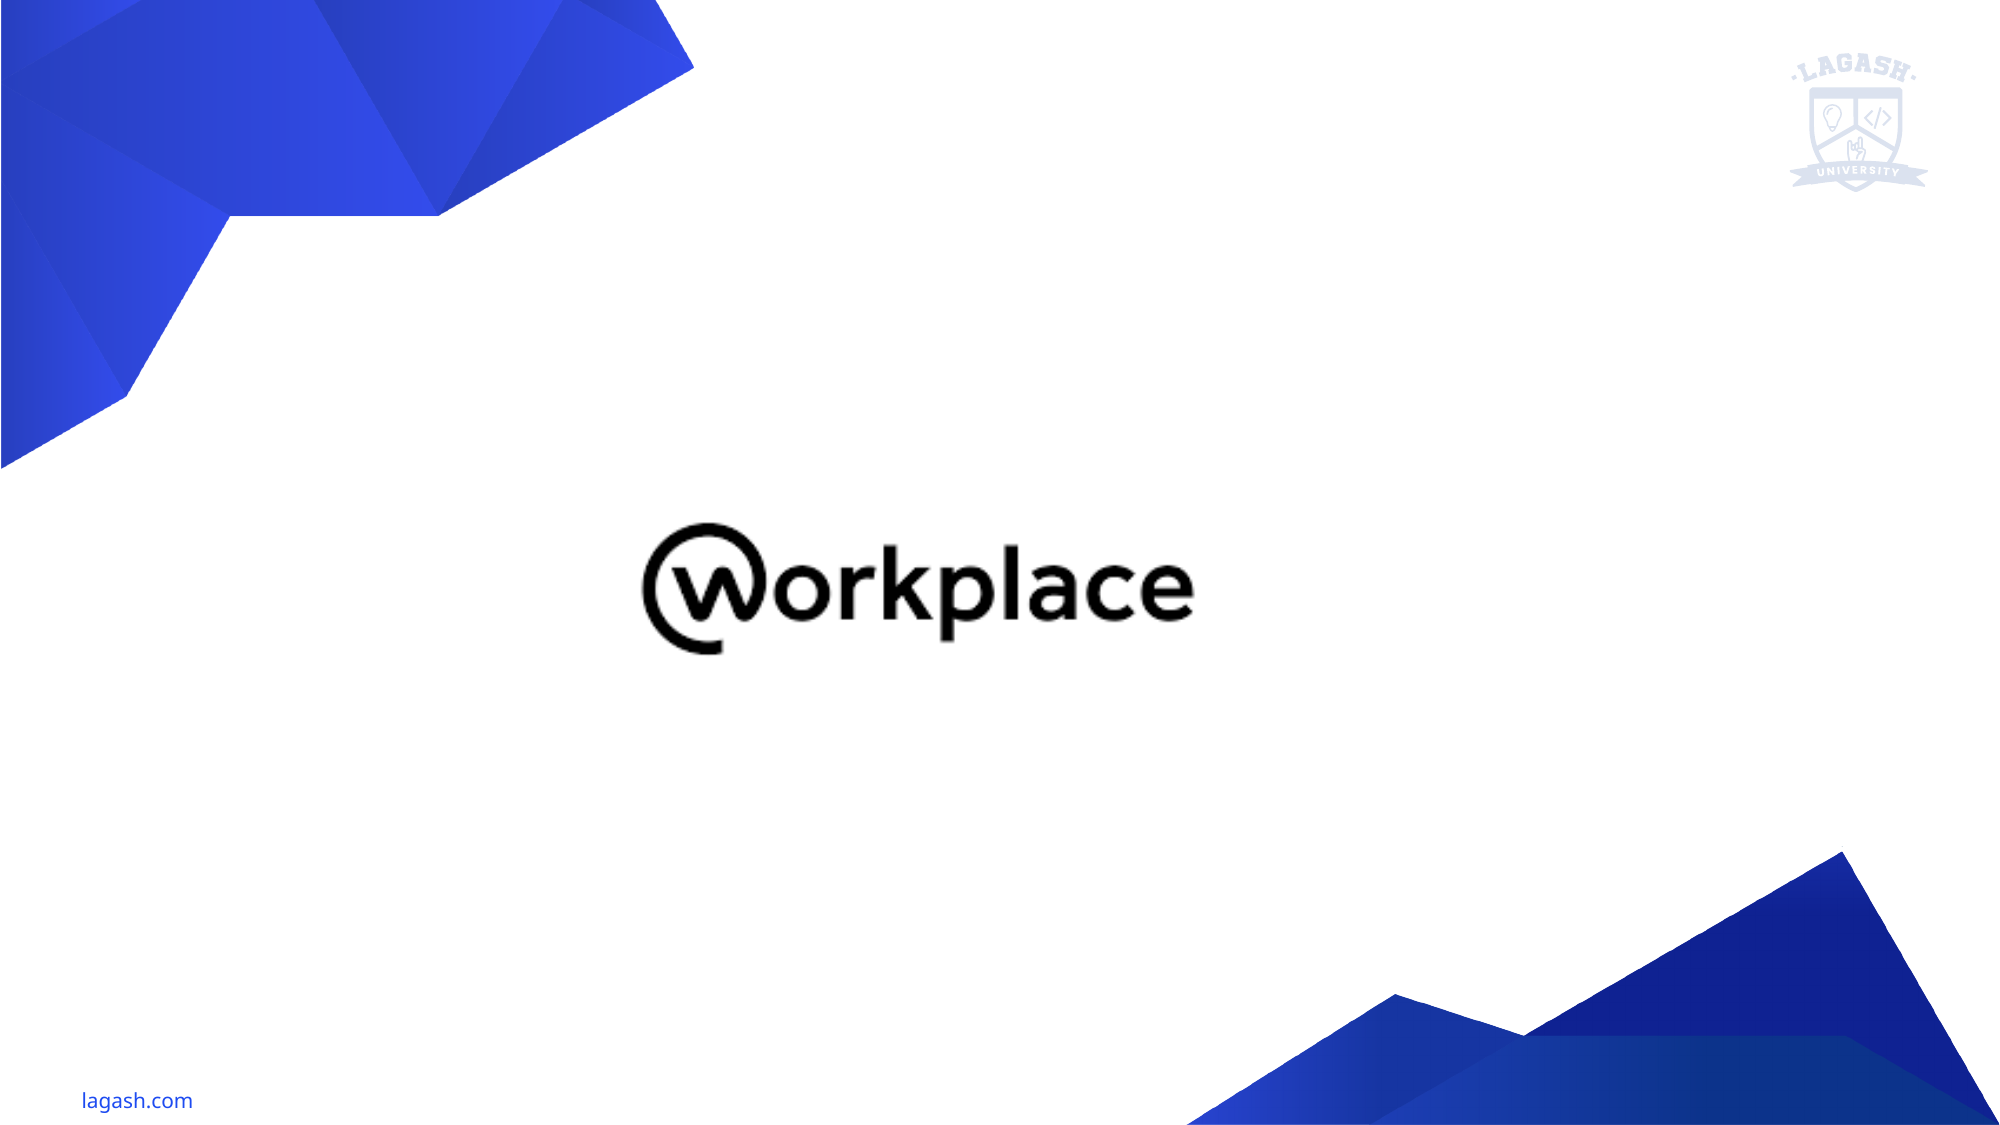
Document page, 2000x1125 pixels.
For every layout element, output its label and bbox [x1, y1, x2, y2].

picture [1789, 52, 1929, 193]
picture [1186, 846, 2000, 1125]
picture [1, 0, 1228, 815]
